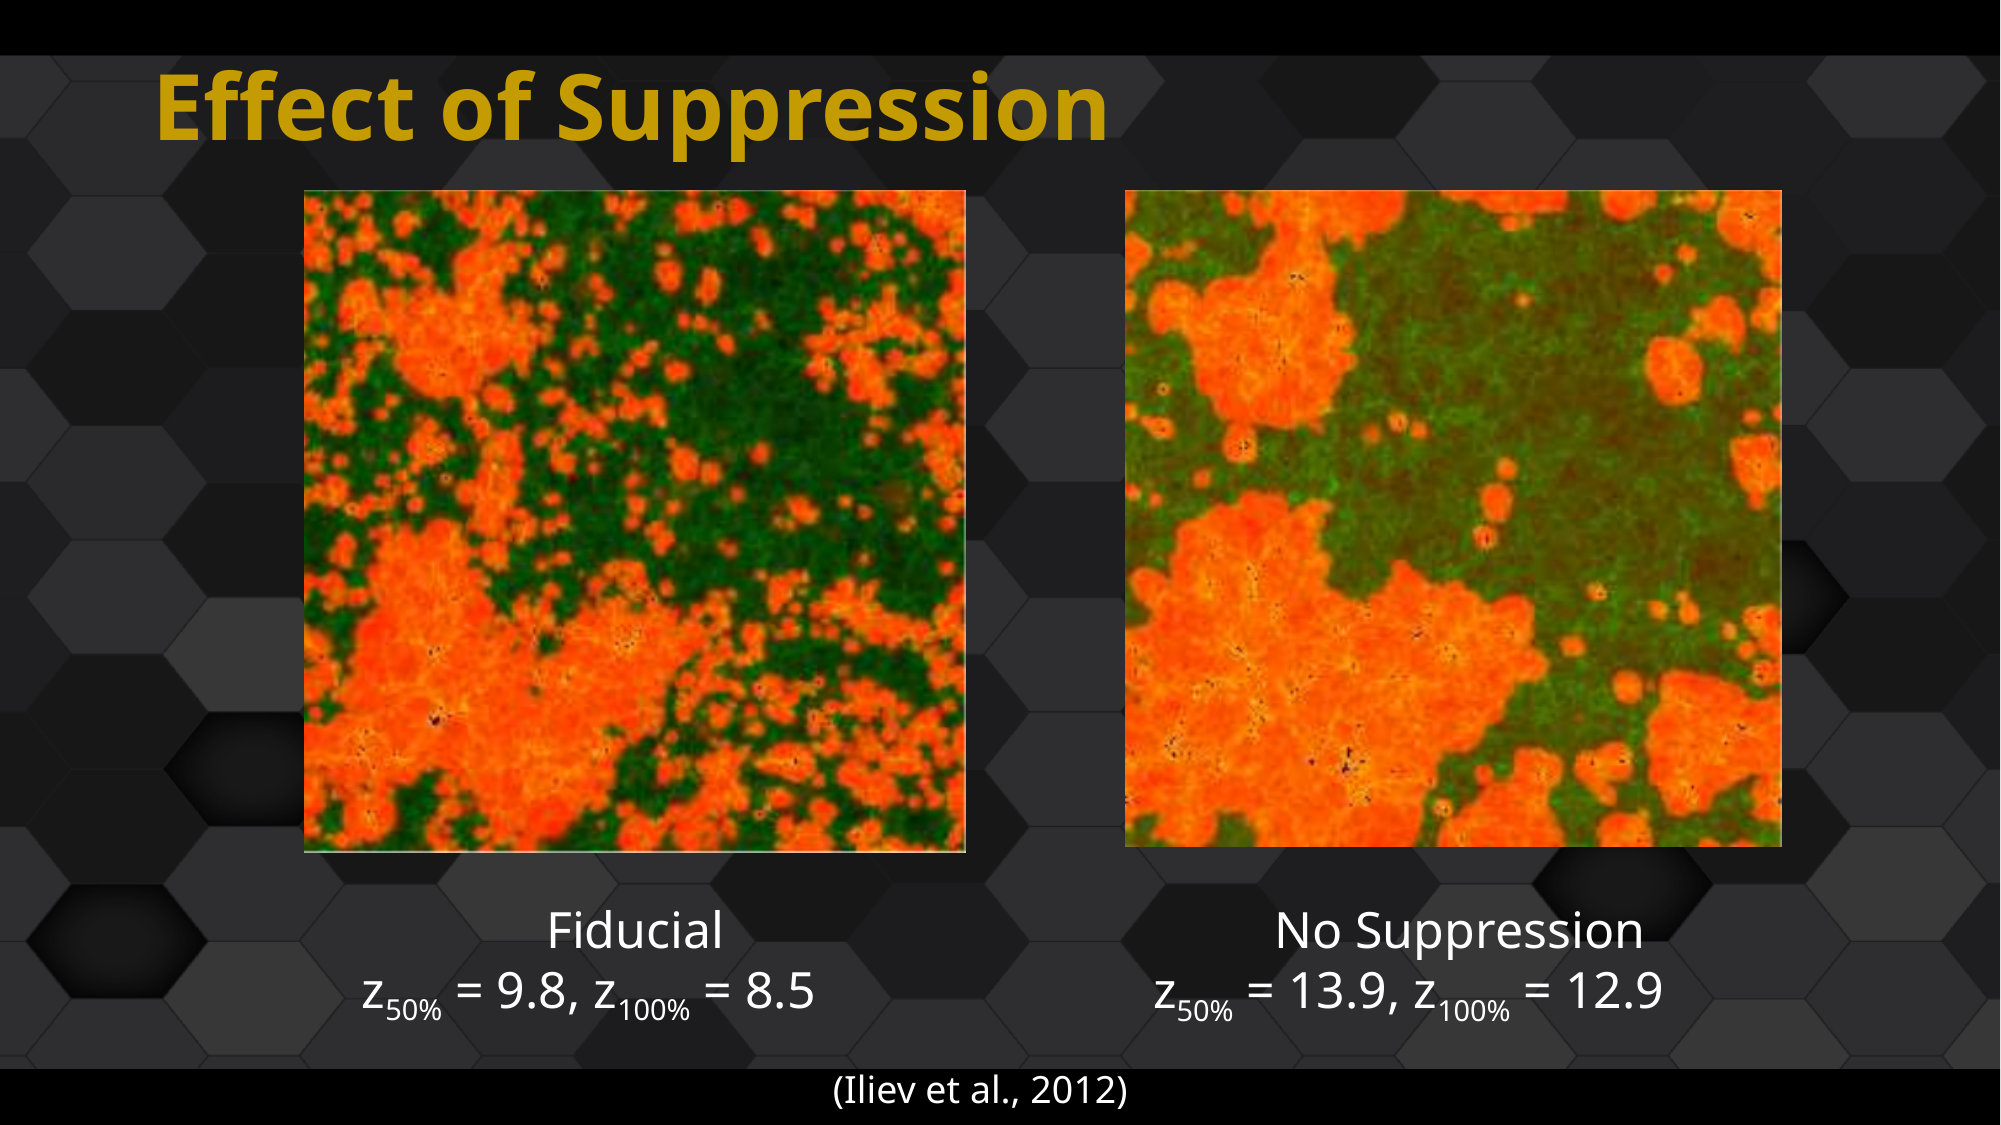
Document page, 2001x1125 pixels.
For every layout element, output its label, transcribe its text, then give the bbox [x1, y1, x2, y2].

picture [0, 0, 2001, 1125]
text_box (Iliev et al., 2012) [818, 1058, 1244, 1118]
text_box Fiducial z50% = 9.8, z100% = 8.5 [347, 890, 924, 1034]
title Effect of Suppression [137, 1, 1863, 220]
text_box No Suppression z50% = 13.9, z100% = 12.9 [1138, 891, 1782, 1035]
